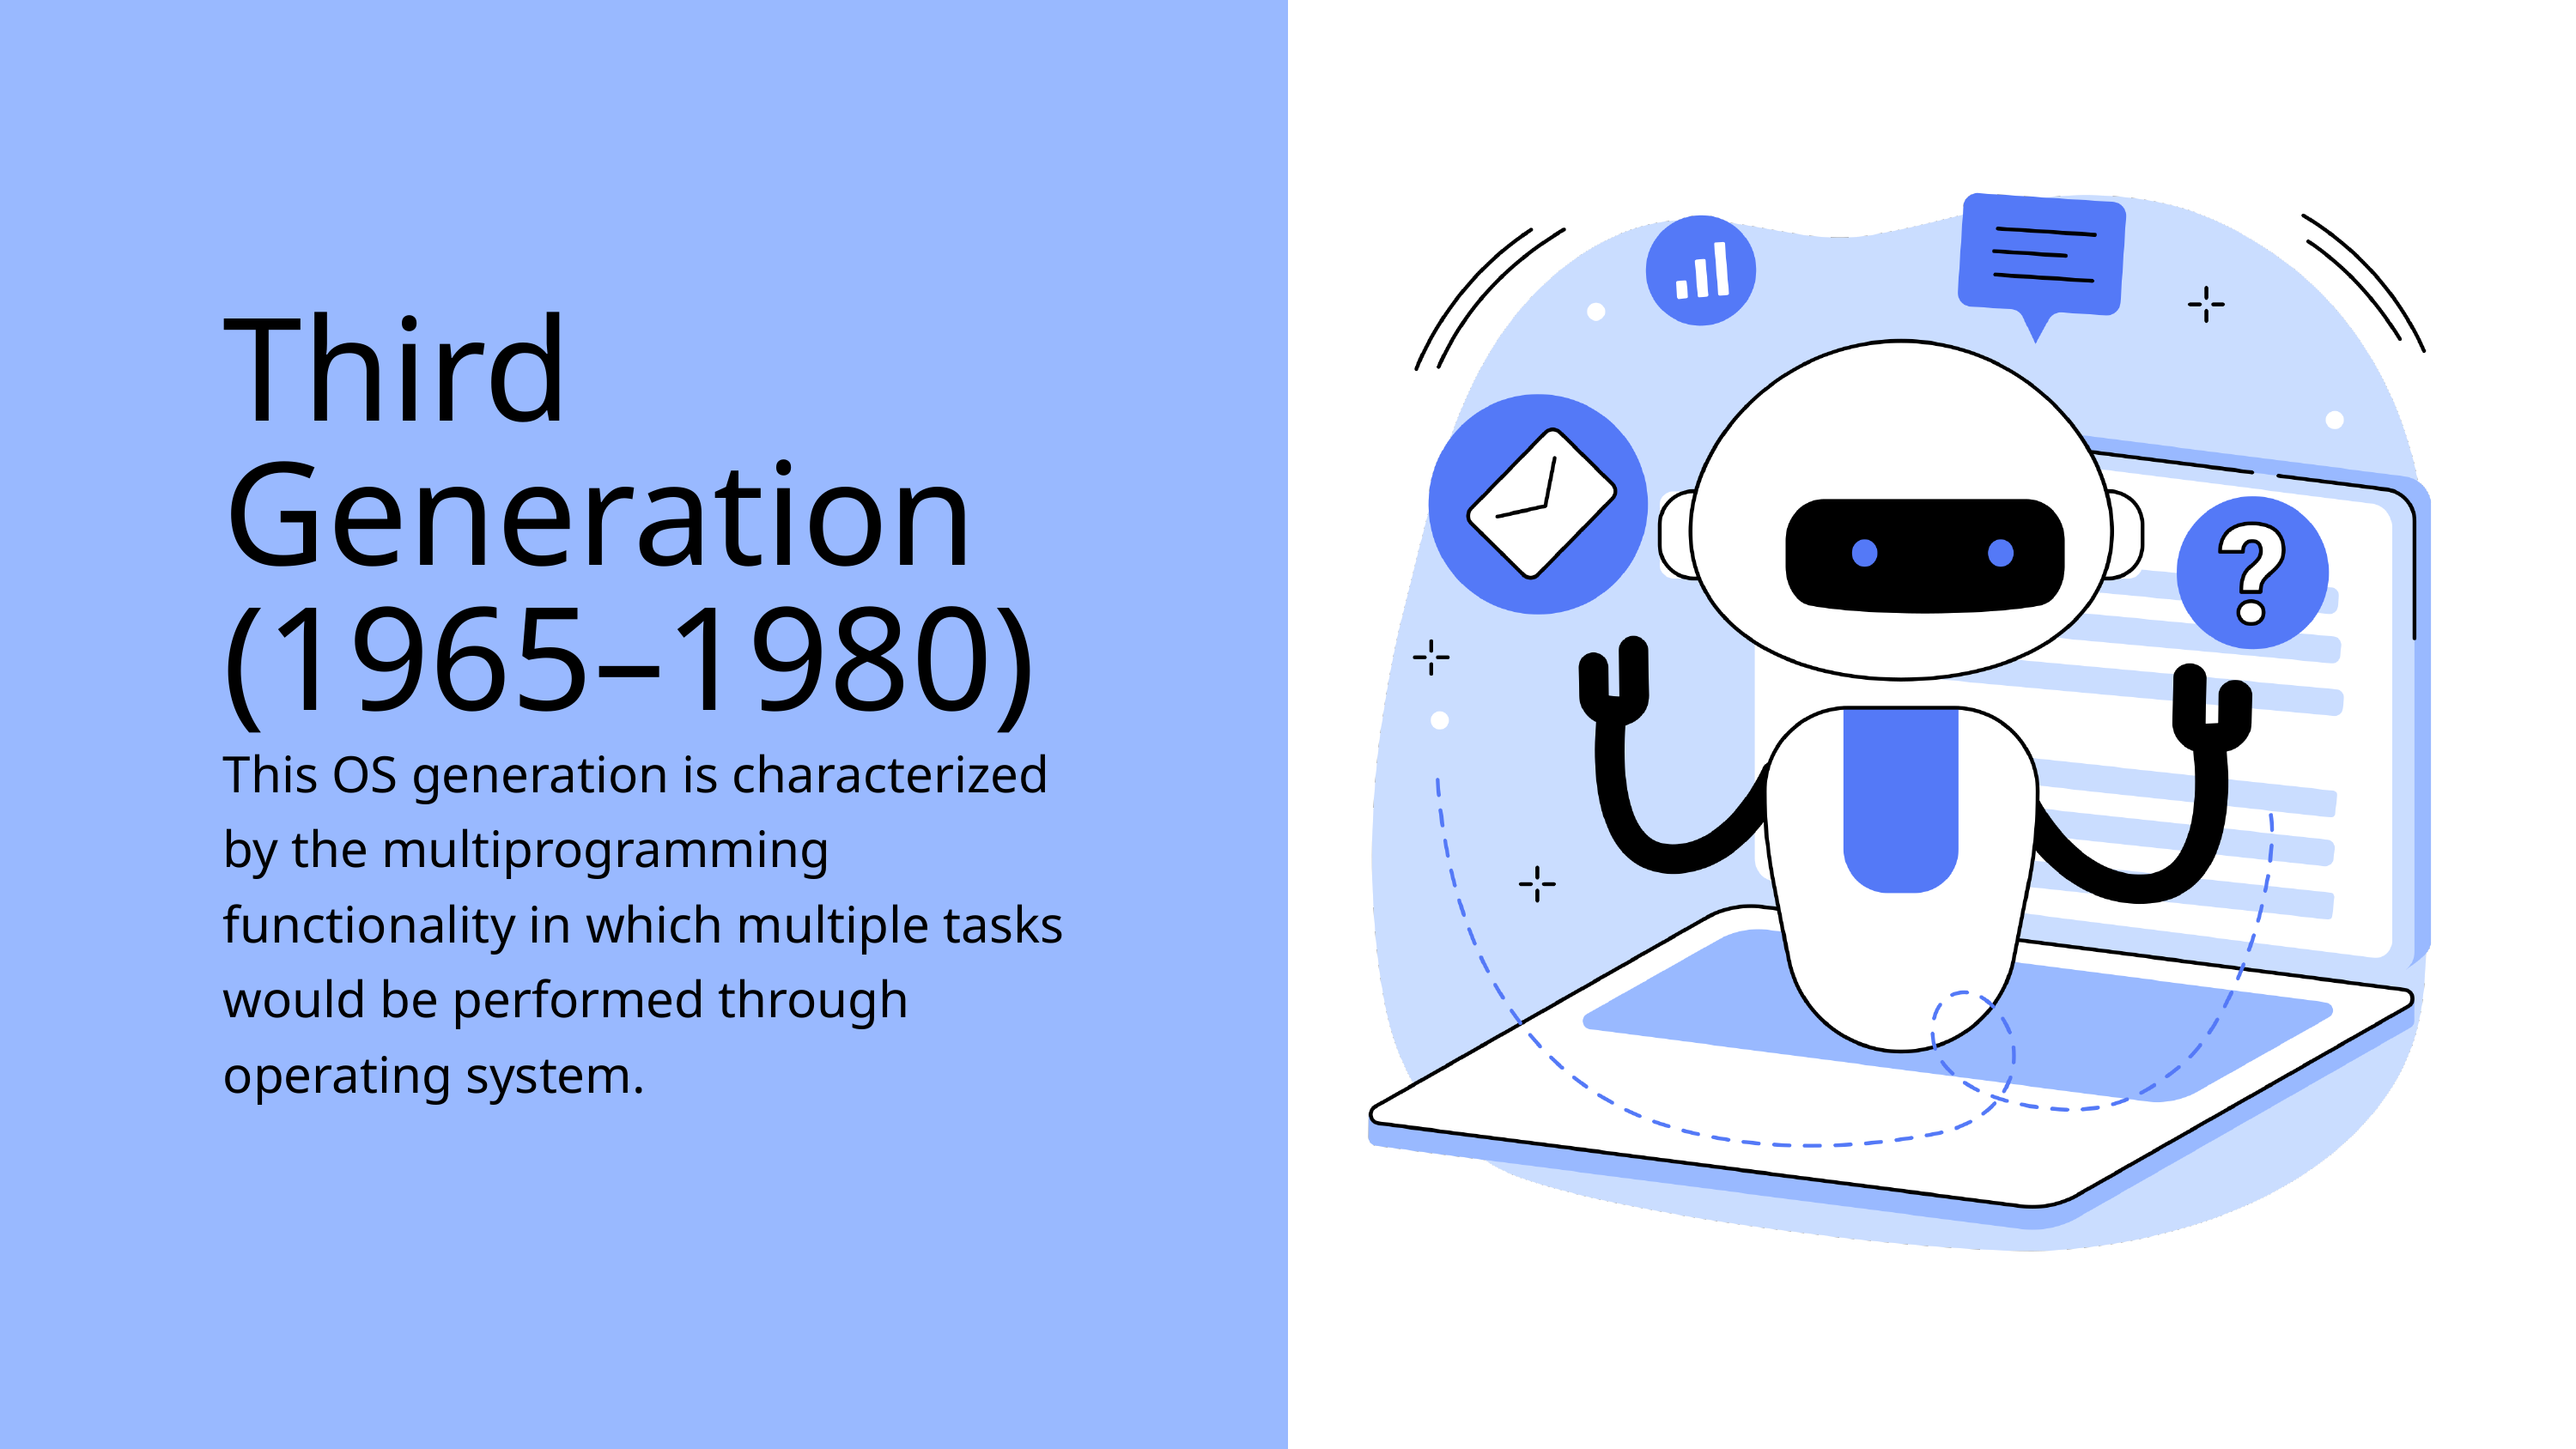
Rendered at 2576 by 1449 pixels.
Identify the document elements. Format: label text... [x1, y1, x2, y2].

text_box This OS generation is characterized by the multiprogramming functionality in which multiple tasks would be performed through operating system. [222, 739, 1085, 1103]
text_box Third Generation (1965–1980) [222, 305, 1085, 739]
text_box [1287, 0, 2576, 1449]
